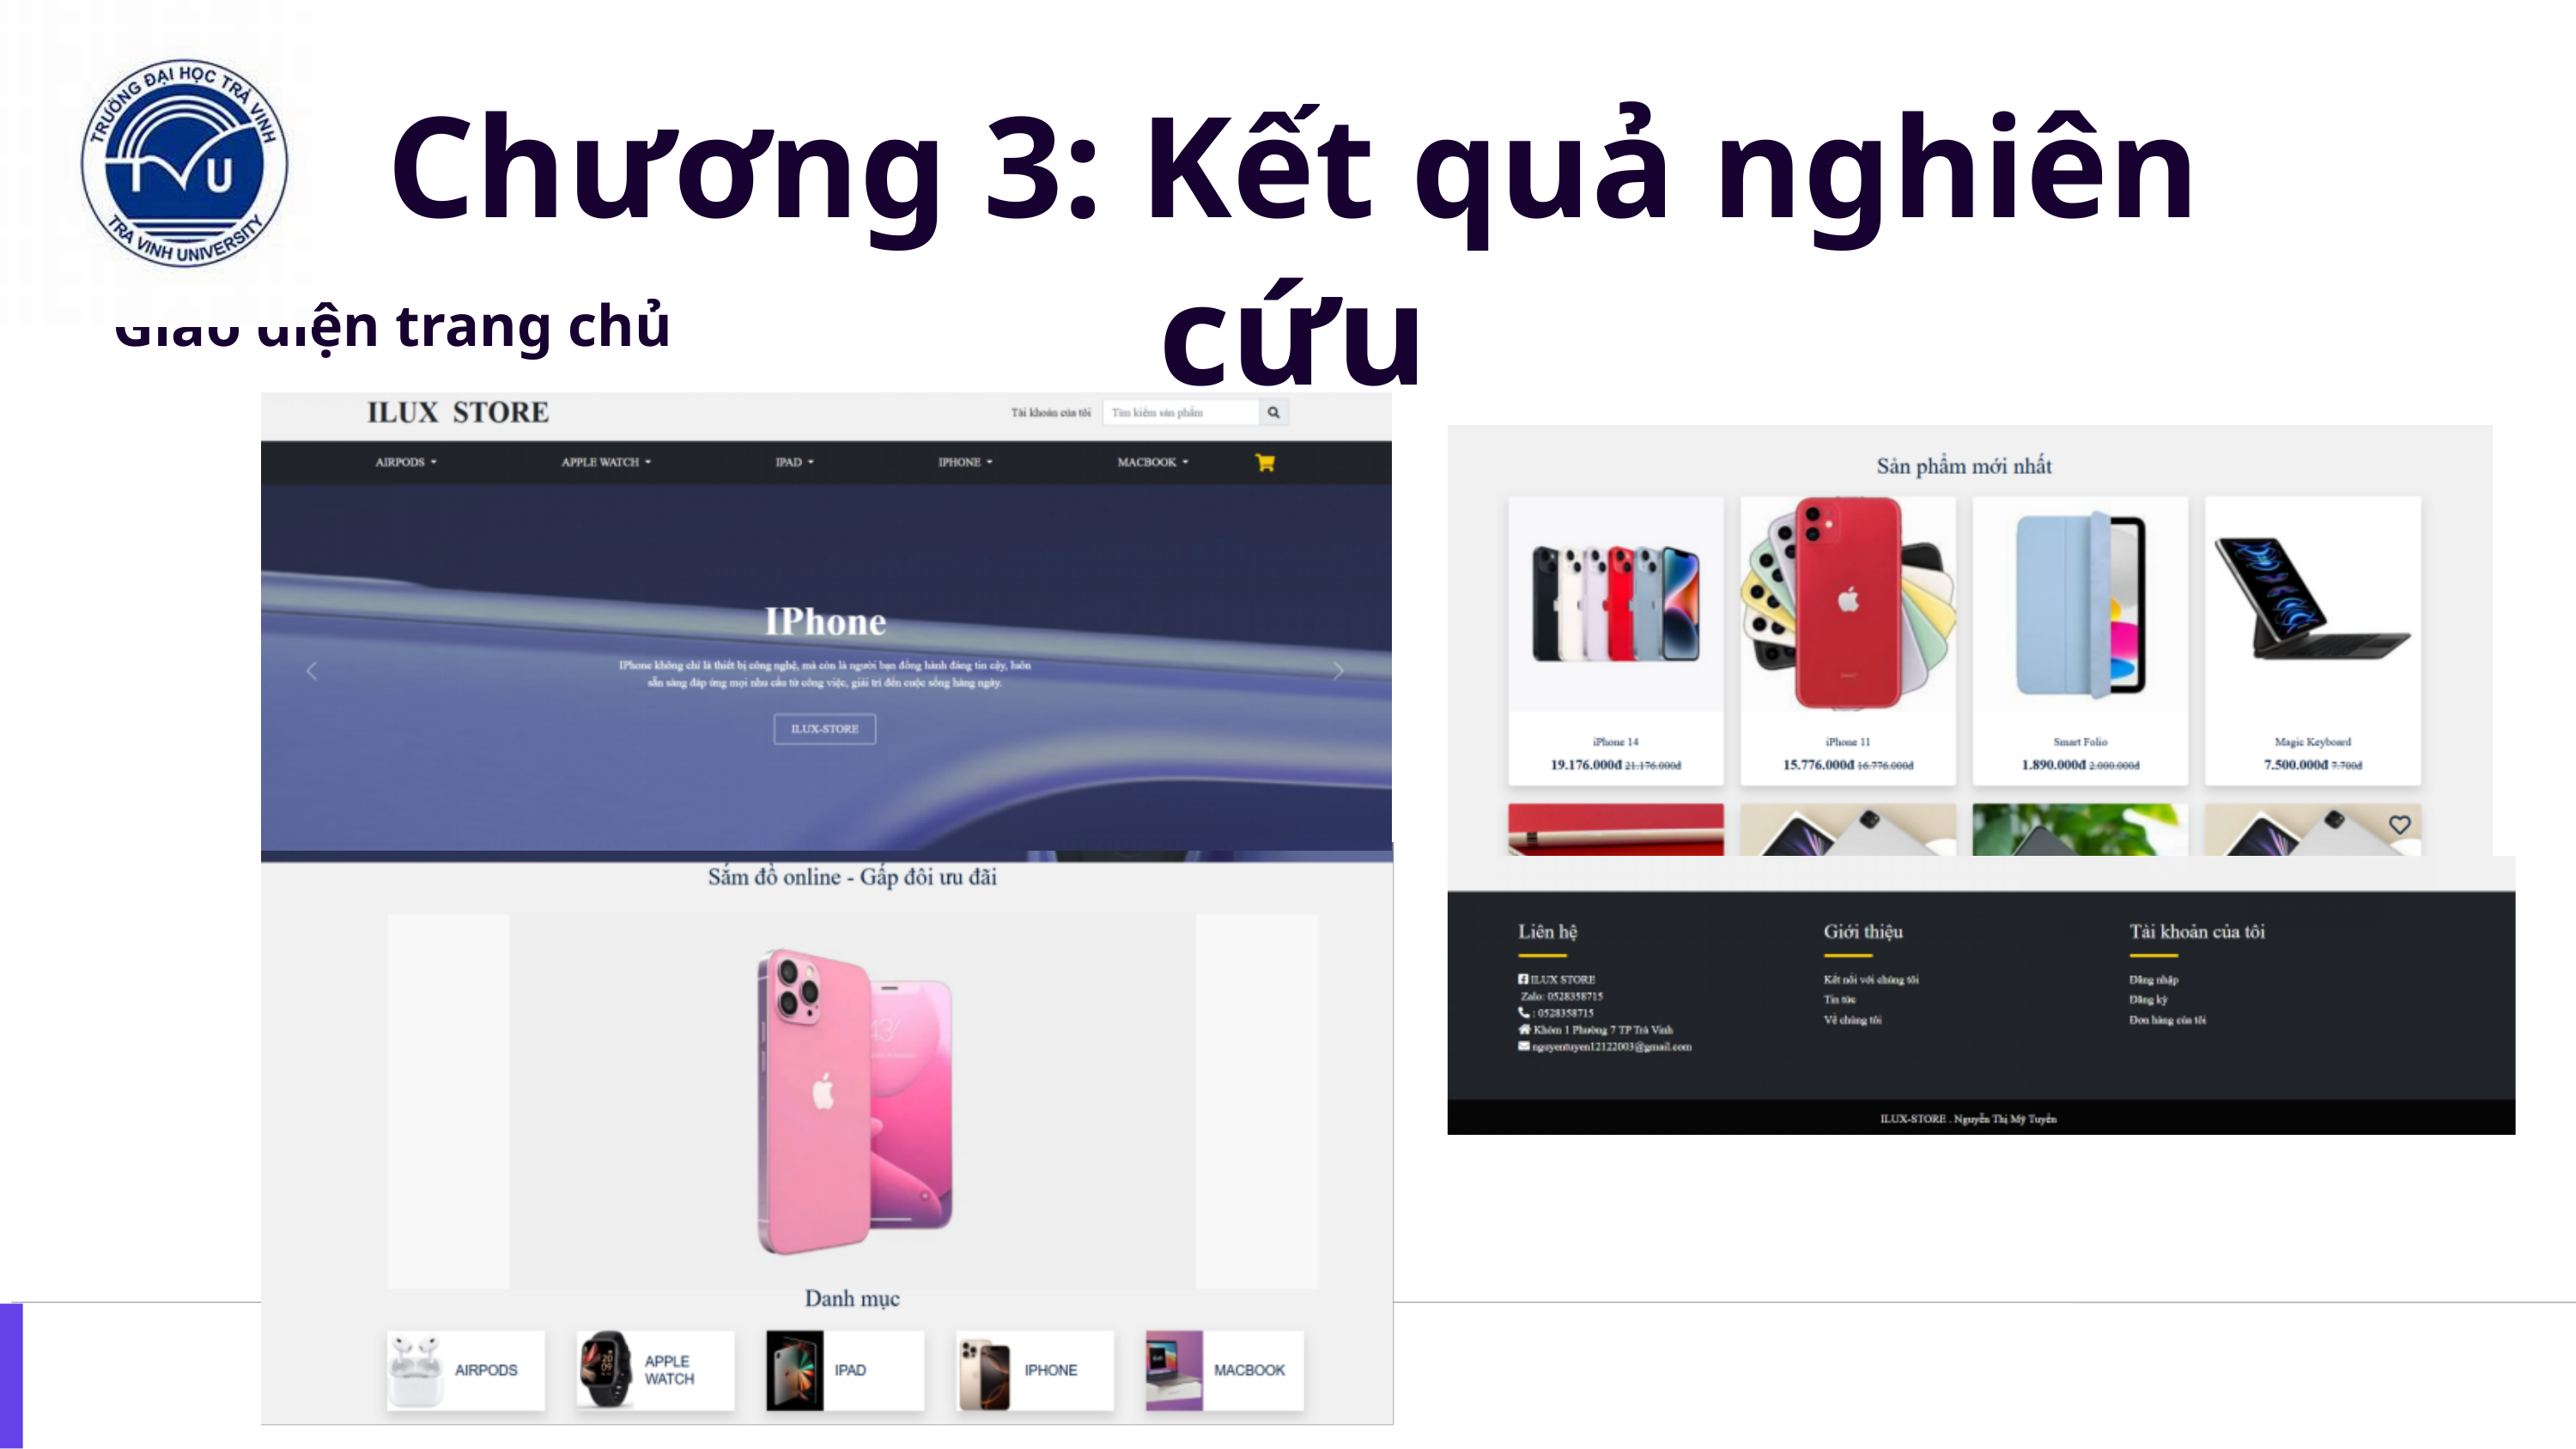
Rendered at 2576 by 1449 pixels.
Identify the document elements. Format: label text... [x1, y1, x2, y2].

text_box [1447, 425, 2494, 856]
text_box [0, 0, 314, 327]
text_box [1447, 856, 2516, 1135]
text_box [261, 392, 1392, 851]
text_box [261, 842, 1395, 1427]
text_box [0, 1303, 23, 1449]
text_box Giao diện trang chủ [55, 277, 731, 358]
text_box Chương 3: Kết quả nghiên cứu [351, 77, 2237, 413]
